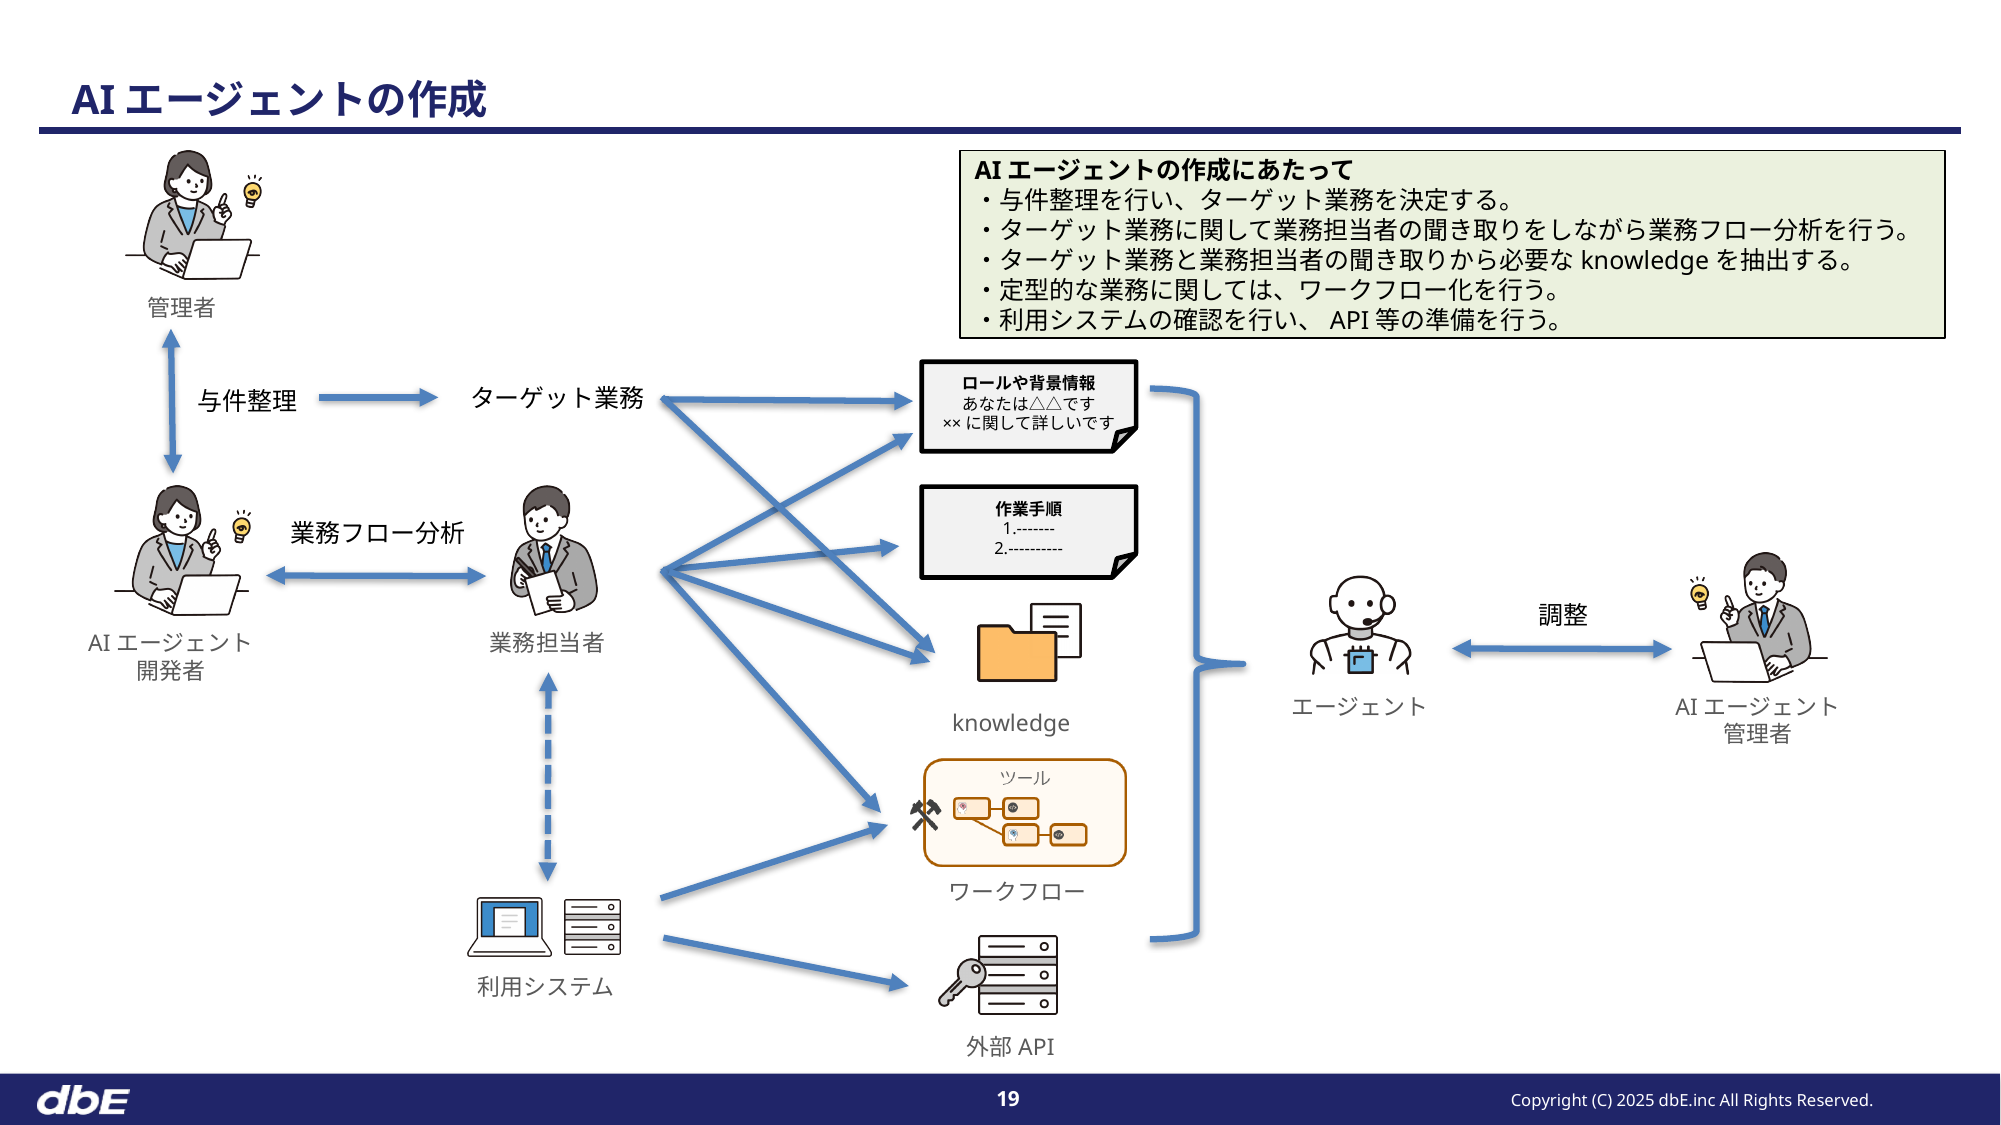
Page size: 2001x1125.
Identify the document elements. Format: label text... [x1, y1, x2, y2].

text_box AIエージェント 管理者 [1649, 685, 1867, 755]
footer Copyright (C) 2025 dbE.inc All Rights Reserved. [1385, 1069, 2000, 1125]
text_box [1263, 569, 1456, 729]
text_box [660, 824, 889, 899]
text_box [921, 935, 1100, 1069]
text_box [912, 361, 1145, 452]
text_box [941, 486, 1145, 578]
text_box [661, 662, 882, 813]
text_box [170, 328, 174, 474]
title AIエージェントの作成 [56, 66, 1946, 131]
picture [37, 1085, 130, 1115]
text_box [456, 897, 635, 1008]
text_box ターゲット業務 [455, 374, 662, 420]
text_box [73, 150, 291, 330]
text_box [908, 758, 1127, 914]
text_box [668, 571, 931, 663]
text_box 与件整理 [182, 378, 319, 424]
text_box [663, 937, 910, 987]
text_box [61, 485, 280, 693]
text_box 調整 [1461, 592, 1667, 638]
picture [1690, 552, 1828, 683]
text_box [661, 397, 936, 654]
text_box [472, 485, 623, 665]
slide_number 19 [861, 1074, 1155, 1125]
text_box [1149, 386, 1246, 942]
text_box knowledge [922, 701, 1101, 744]
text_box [968, 599, 1088, 692]
text_box AIエージェントの作成にあたって ・与件整理を行い、ターゲット業務を決定する。 ・ターゲット業務に関して業務担当者の聞き取りをしながら業務フロー分析を行う。 ・ターゲット業務と業務担当者の聞き取りから必要なknowledgeを抽出する。 ・定型的な業務に関しては、ワークフロー化を行う。 ・利用システムの確認を行い、API等の準備を行う。 [958, 148, 1947, 340]
text_box 業務フロー分析 [283, 510, 467, 555]
